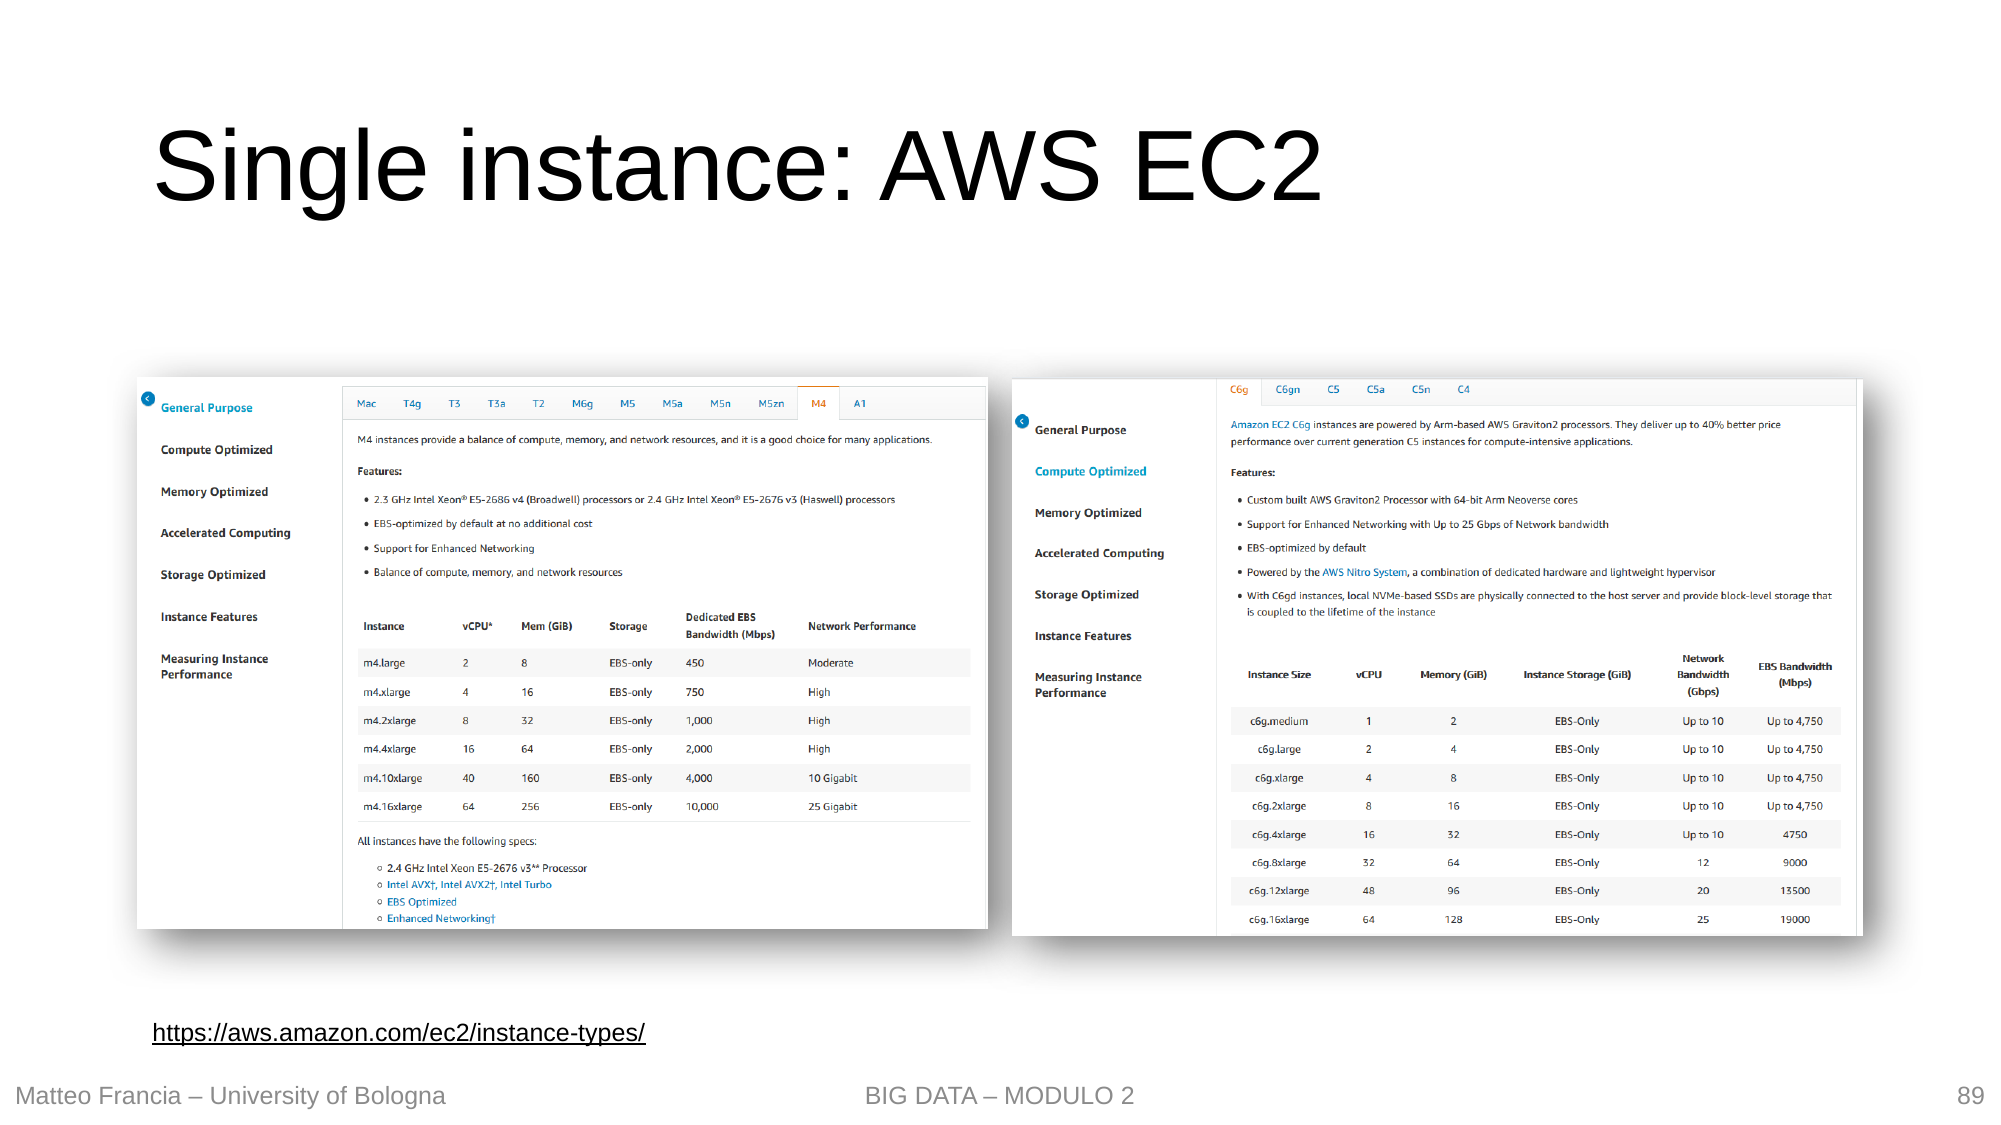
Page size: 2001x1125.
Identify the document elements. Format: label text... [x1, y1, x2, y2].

list https://aws.amazon.com/ec2/instance-types/ [137, 1003, 1863, 1064]
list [1012, 377, 1863, 936]
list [137, 377, 988, 929]
footer Matteo Francia – University of Bologna [0, 1065, 466, 1125]
slide_number 89 [1550, 1065, 2000, 1125]
title Single instance: AWS EC2 [137, 59, 1863, 278]
